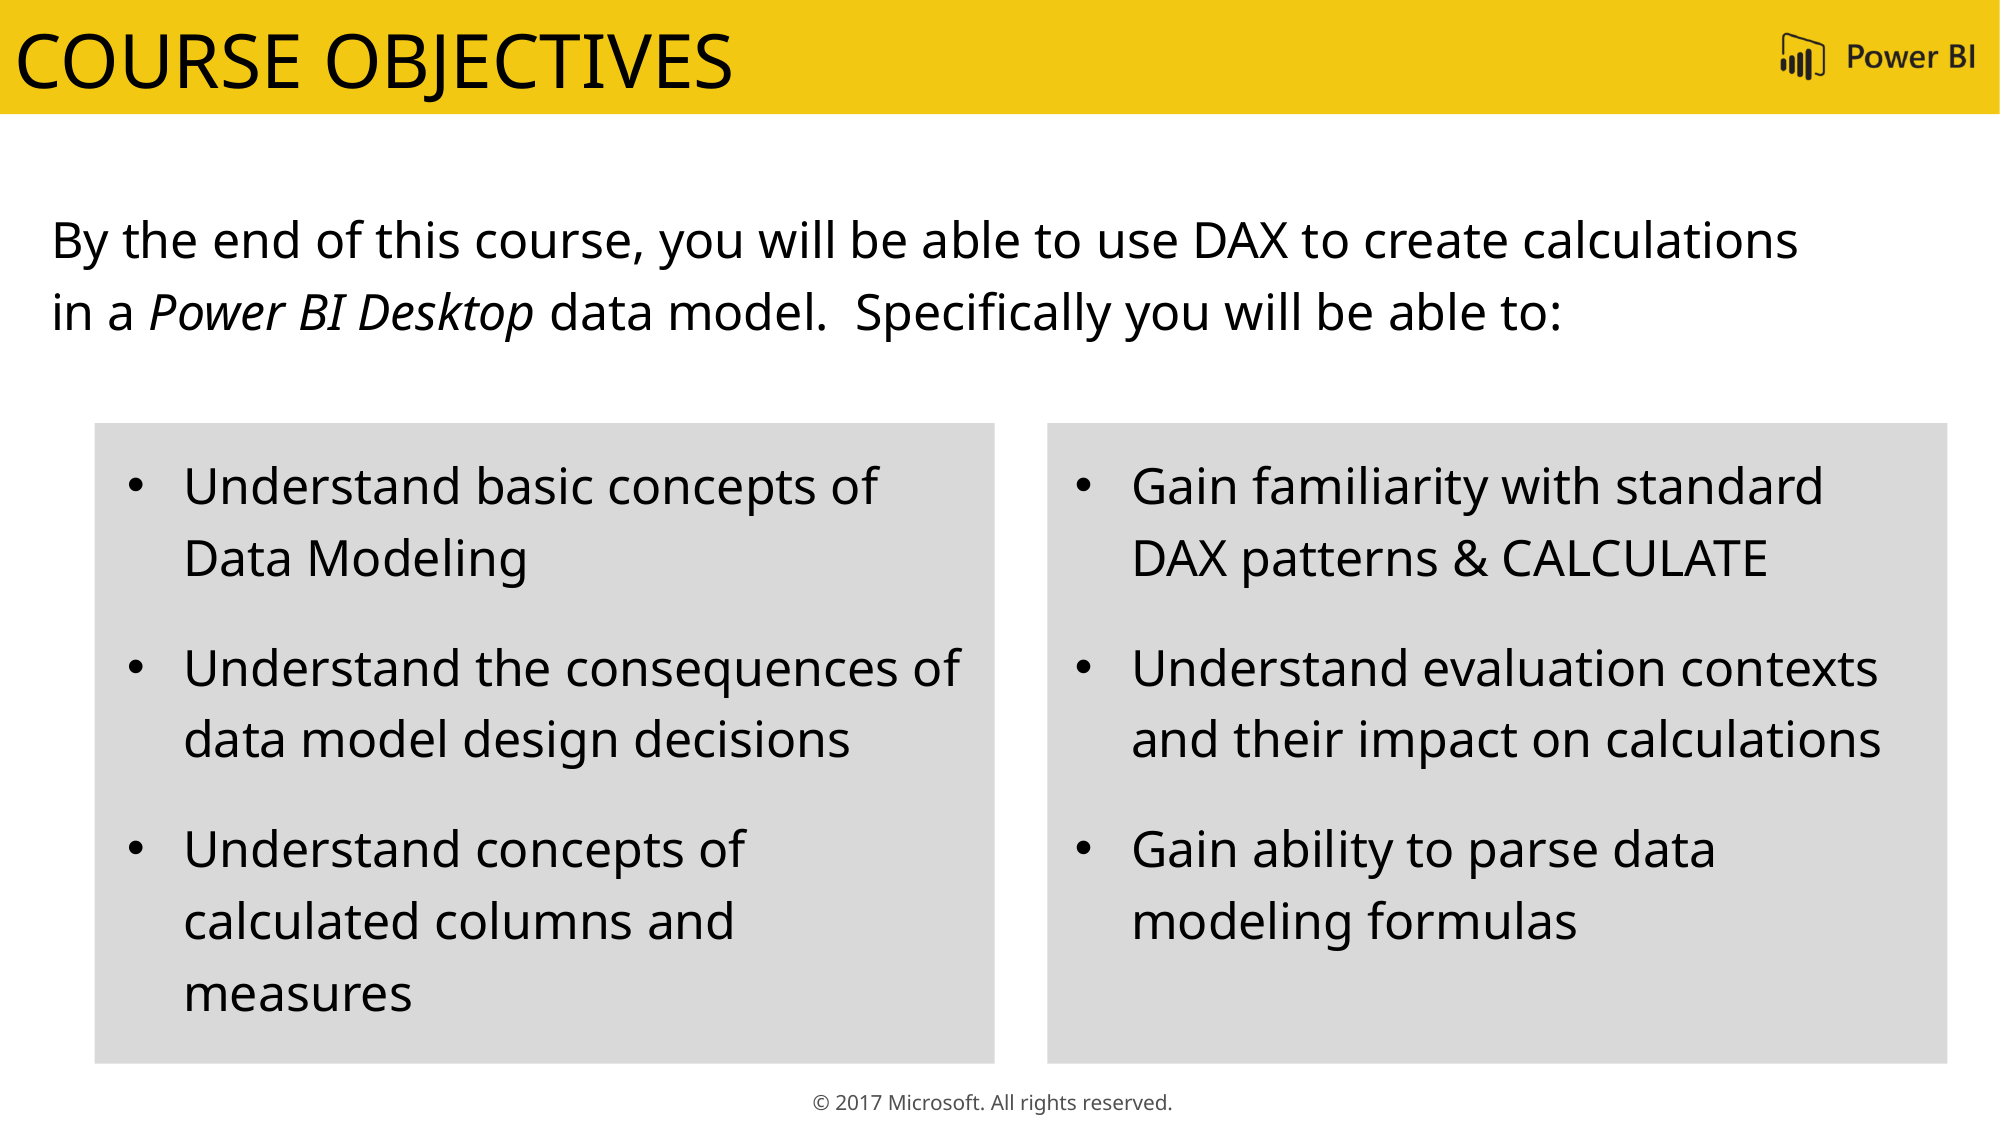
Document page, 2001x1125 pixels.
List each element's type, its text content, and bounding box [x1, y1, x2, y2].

text_box COURSE OBJECTIVES [0, 5, 1879, 111]
text_box By the end of this course, you will be able to use DAX to create calculations in a Power BI Desktop data model. Specifically you will be able to: [36, 189, 1847, 349]
picture [1768, 23, 1985, 91]
text_box [0, 0, 2000, 115]
footer © 2017 Microsoft. All rights reserved. [663, 1084, 1338, 1122]
text_box [1047, 1060, 1948, 1064]
text_box Understand basic concepts of Data Modeling Understand the consequences of data model design decisions Understand concepts of calculated columns and measures Gain familiarity with standard DAX patterns & CALCULATE Understand evaluation contexts and their impact on calculations Gain ability to parse data modeling formulas [97, 418, 1948, 1060]
text_box [94, 422, 995, 1064]
